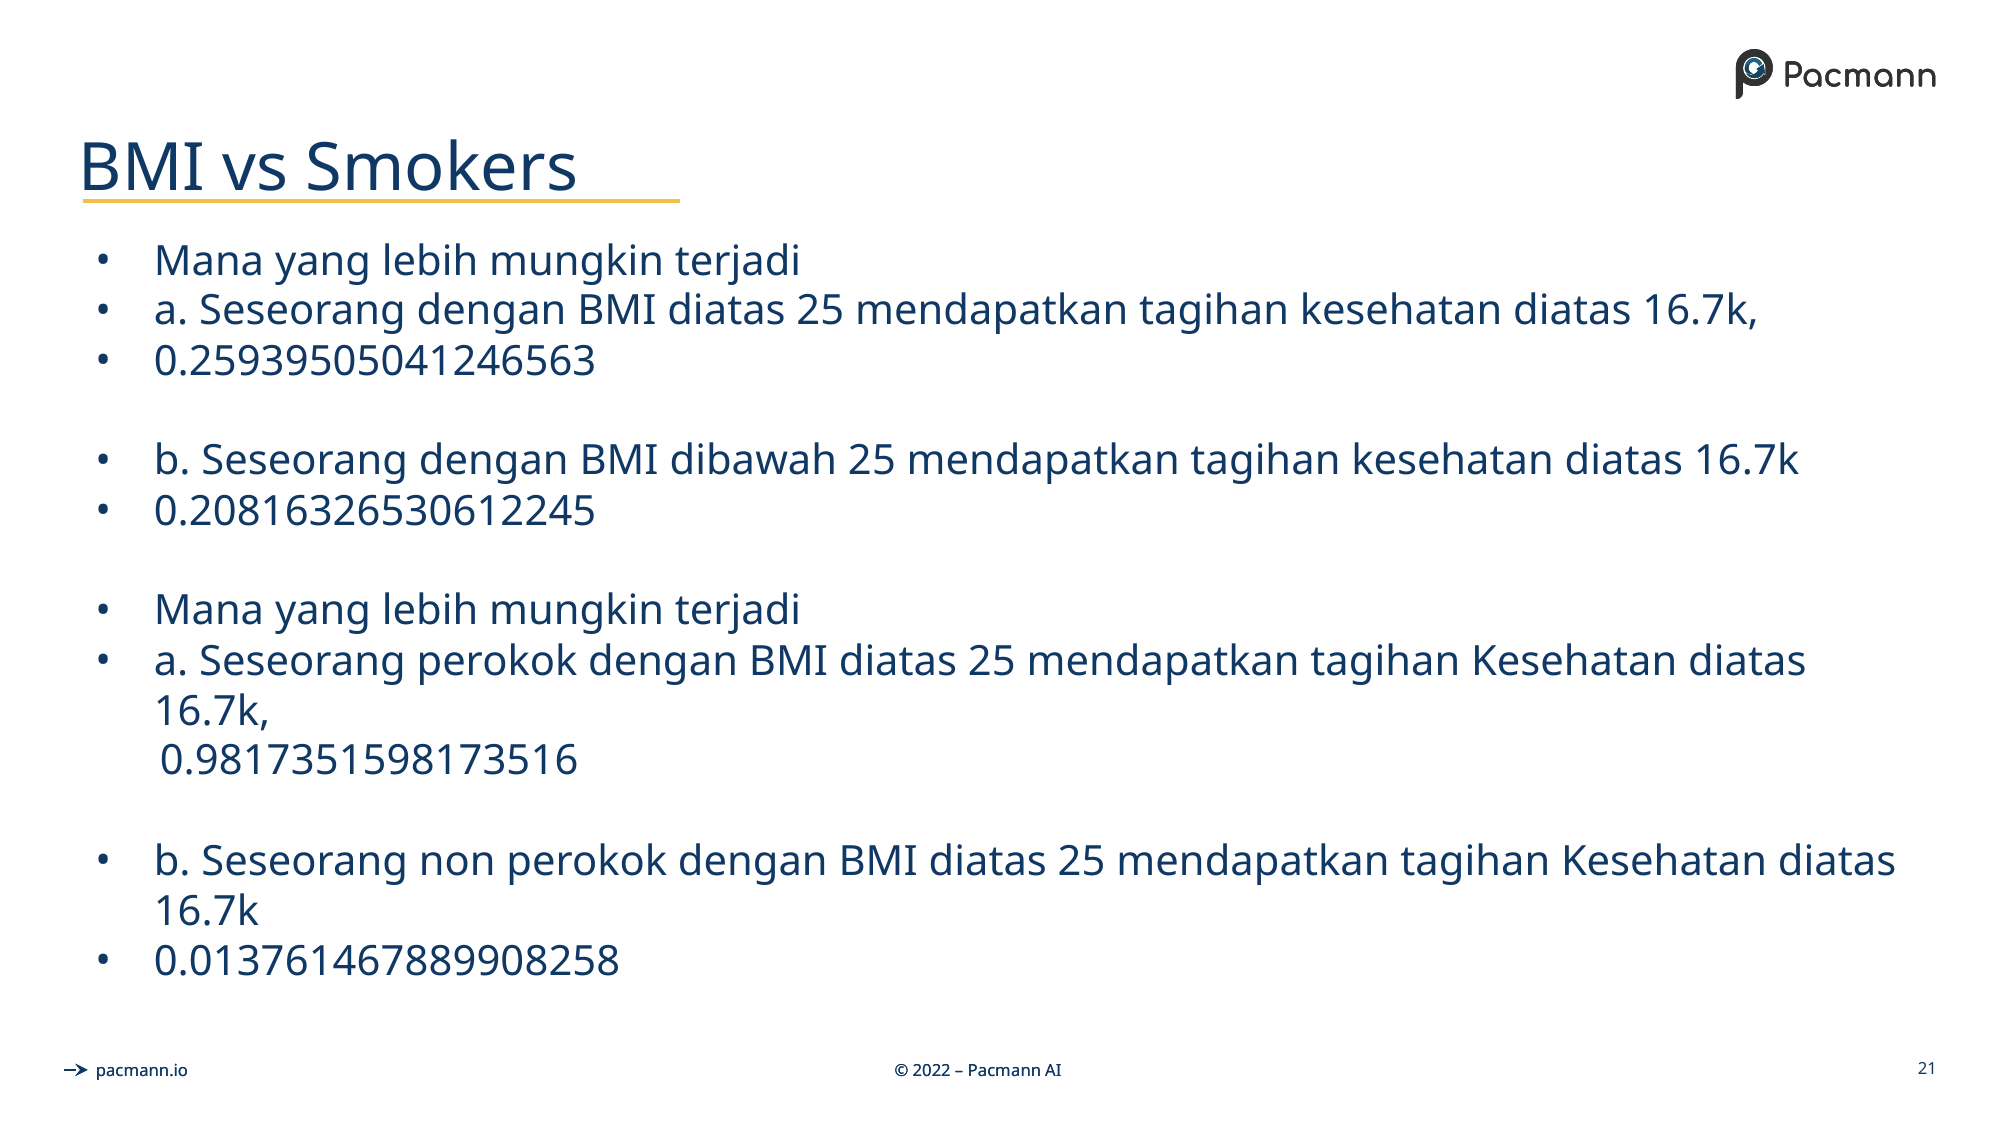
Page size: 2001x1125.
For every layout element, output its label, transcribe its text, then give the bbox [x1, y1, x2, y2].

title BMI vs Smokers [63, 59, 1935, 278]
picture [1707, 36, 1966, 112]
text_box Mana yang lebih mungkin terjadi a. Seseorang dengan BMI diatas 25 mendapatkan tagihan kesehatan diatas 16.7k, 0.25939505041246563 b. Seseorang dengan BMI dibawah 25 mendapatkan tagihan kesehatan diatas 16.7k 0.20816326530612245 Mana yang lebih mungkin terjadi a. Seseorang perokok dengan BMI diatas 25 mendapatkan tagihan Kesehatan diatas 16.7k, 0.9817351598173516 b. Seseorang non perokok dengan BMI diatas 25 mendapatkan tagihan Kesehatan diatas 16.7k 0.013761467889908258 [63, 225, 1932, 991]
